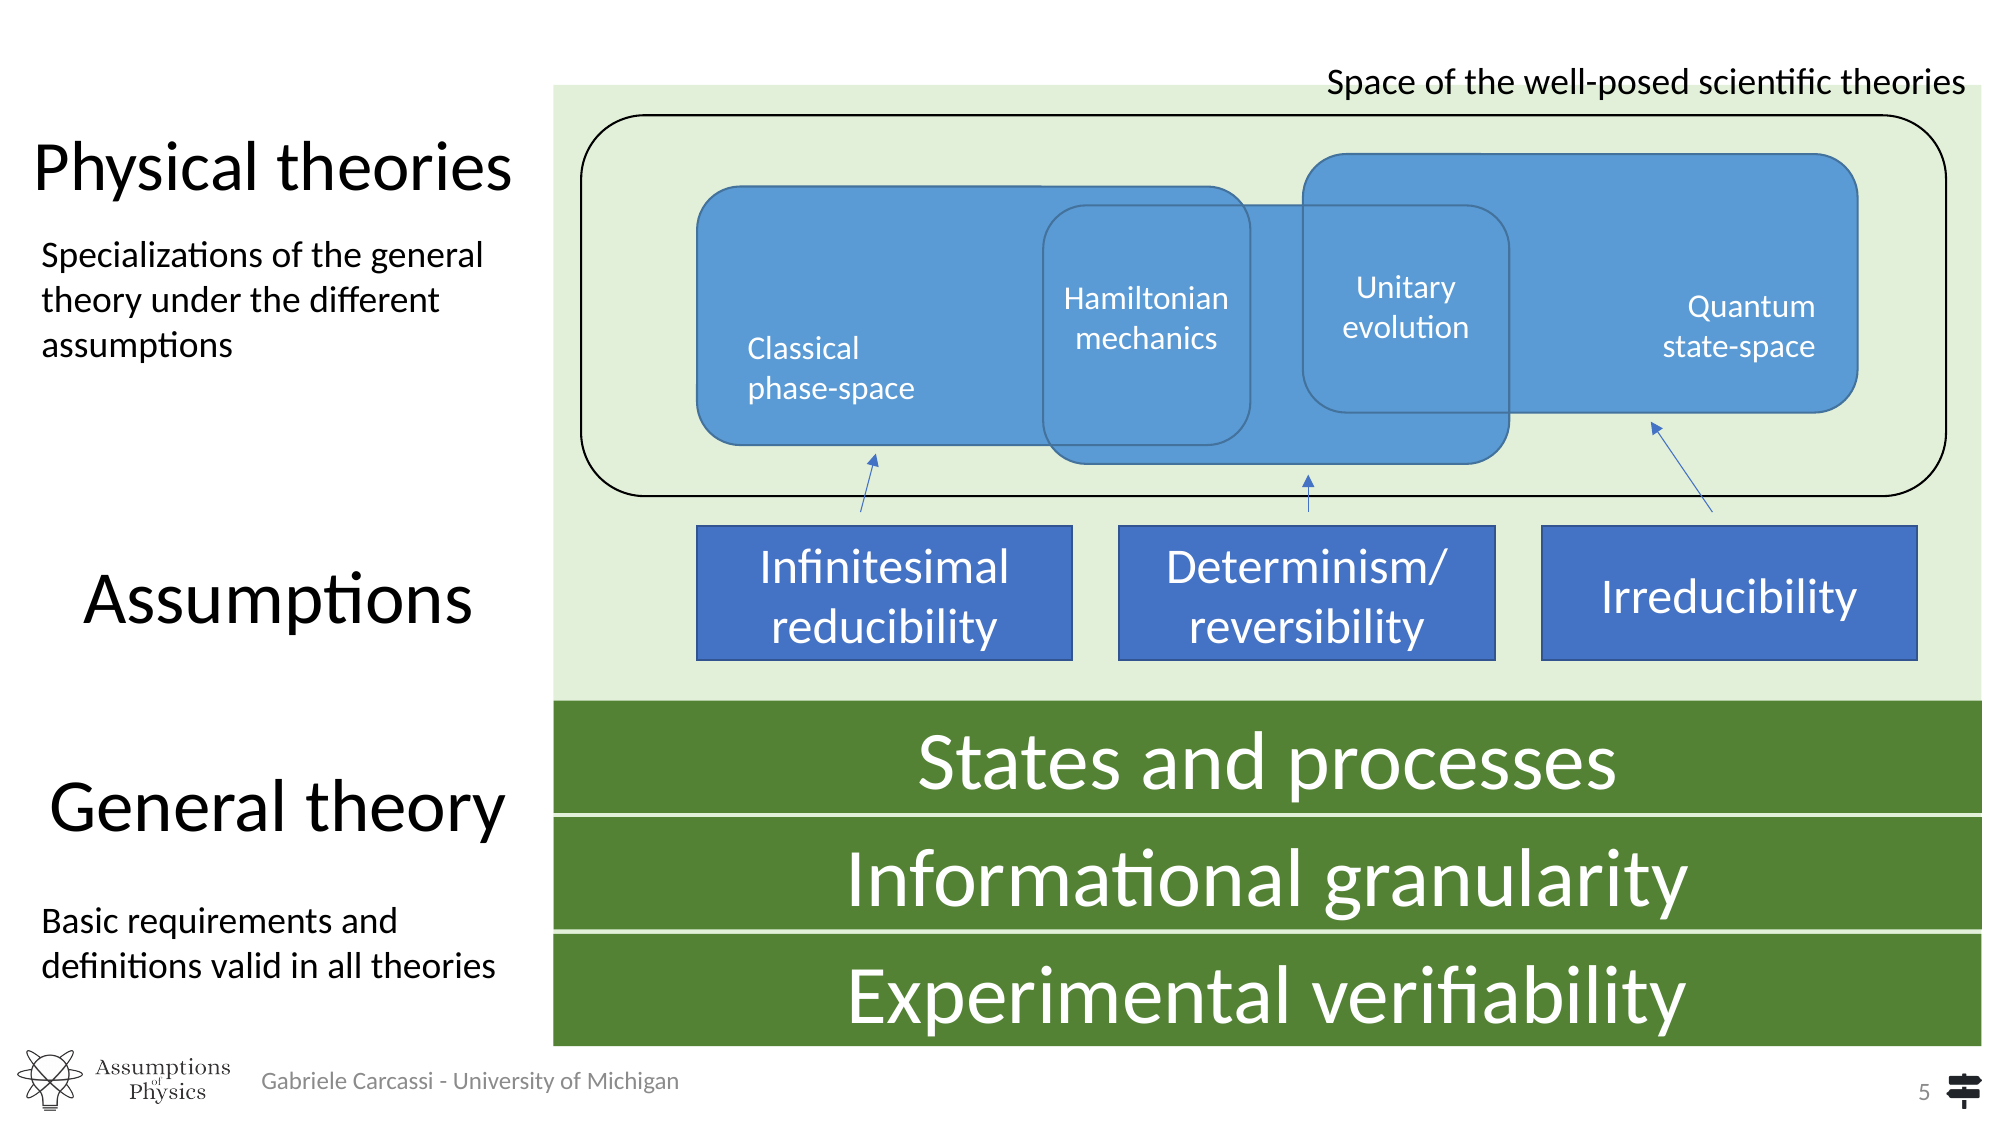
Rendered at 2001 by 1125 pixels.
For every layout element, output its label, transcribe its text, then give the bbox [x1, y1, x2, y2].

text_box Informational granularity [553, 816, 1983, 930]
text_box Unitary evolution [1302, 257, 1510, 353]
text_box Hamiltonian mechanics [1042, 269, 1251, 364]
text_box General theory [18, 749, 538, 855]
text_box [580, 114, 1948, 498]
text_box [1301, 152, 1859, 414]
text_box Specializations of the general theory under the different assumptions [26, 222, 538, 372]
footer Gabriele Carcassi - University of Michigan [246, 1049, 1226, 1110]
text_box States and processes [553, 699, 1983, 814]
text_box [1042, 204, 1511, 465]
text_box Experimental verifiability [552, 933, 1982, 1047]
slide_number 5 [1854, 1072, 1946, 1110]
text_box Determinism/ reversibility [1118, 525, 1496, 661]
picture [95, 1058, 230, 1104]
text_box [860, 453, 876, 513]
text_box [1650, 421, 1713, 513]
text_box Assumptions [18, 540, 538, 646]
text_box Basic requirements and definitions valid in all theories [26, 888, 538, 994]
text_box Infinitesimal reducibility [696, 525, 1073, 661]
text_box [552, 84, 1982, 933]
text_box Irreducibility [1541, 525, 1918, 661]
picture [17, 1050, 83, 1111]
text_box Quantum state-space [1555, 276, 1831, 372]
text_box Space of the well-posed scientific theories [1092, 49, 1982, 109]
picture [1946, 1072, 1983, 1110]
text_box Physical theories [18, 112, 538, 212]
